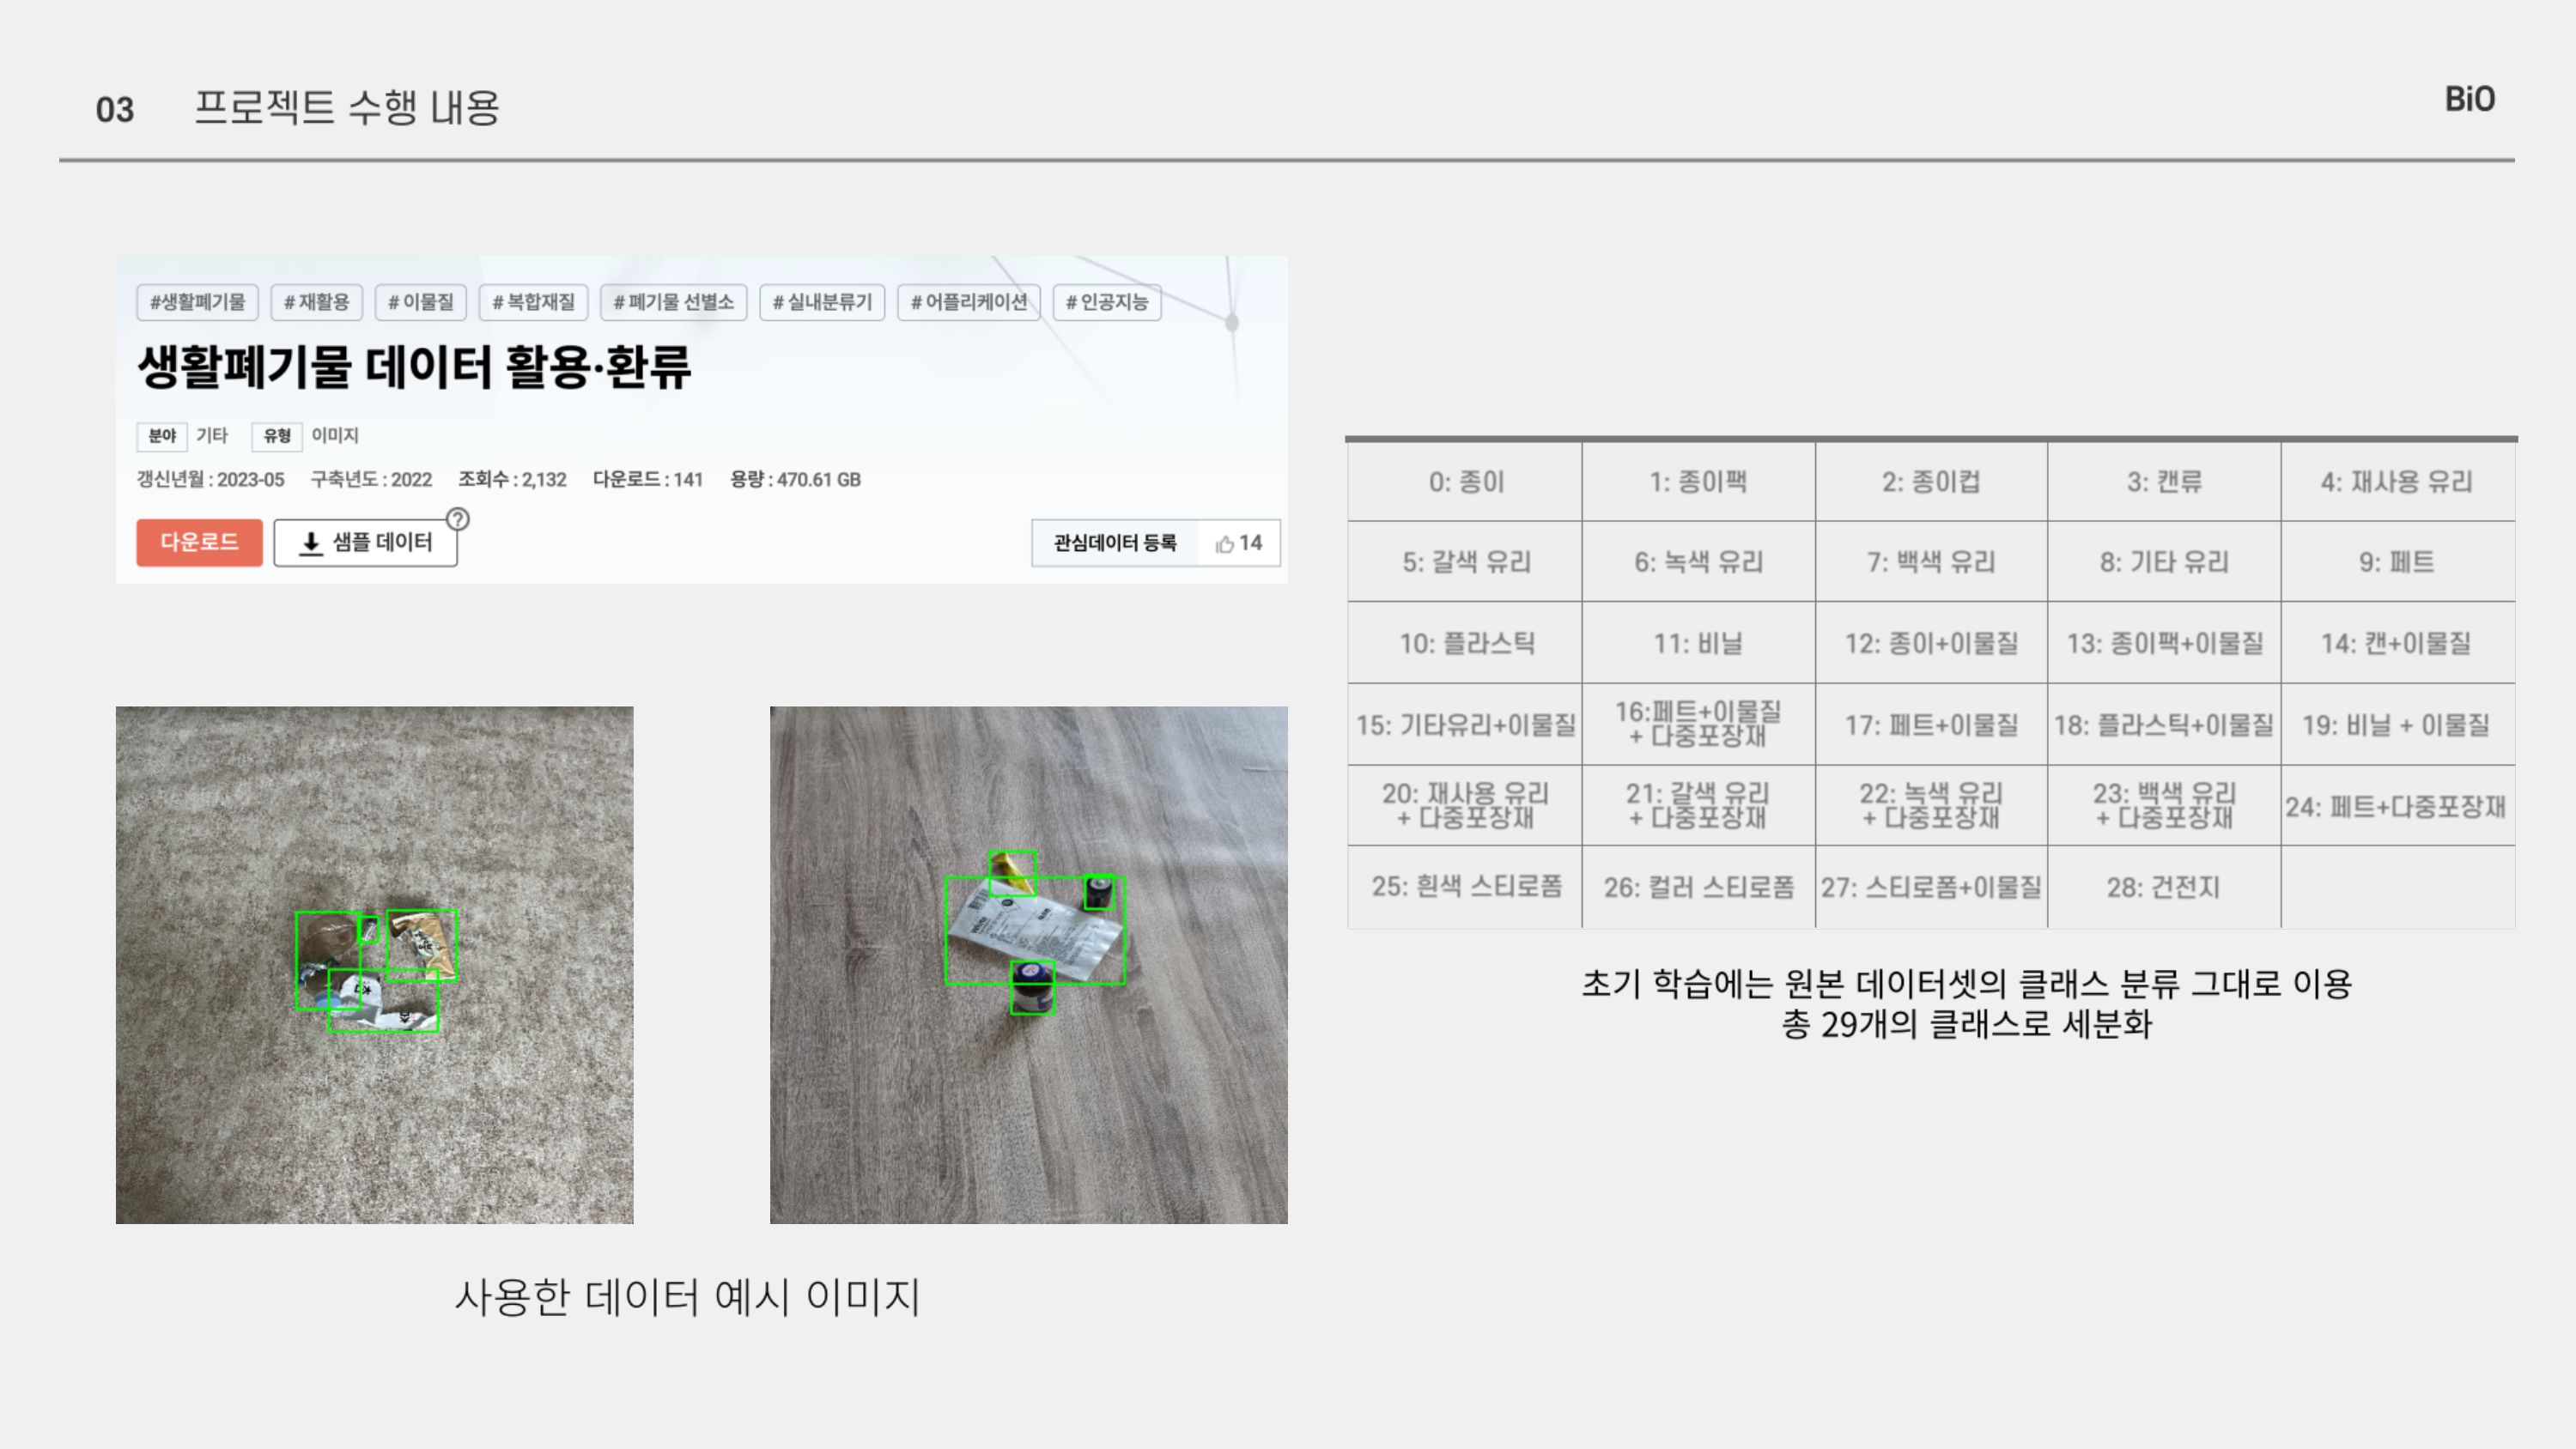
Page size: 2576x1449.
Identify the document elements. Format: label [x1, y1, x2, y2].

text_box [115, 706, 634, 1225]
picture [766, 195, 2576, 1174]
text_box [770, 1184, 1288, 1225]
text_box [59, 153, 2515, 168]
picture [2421, 63, 2533, 145]
picture [179, 63, 544, 153]
text_box [115, 256, 761, 584]
picture [85, 63, 167, 153]
picture [439, 1252, 966, 1368]
